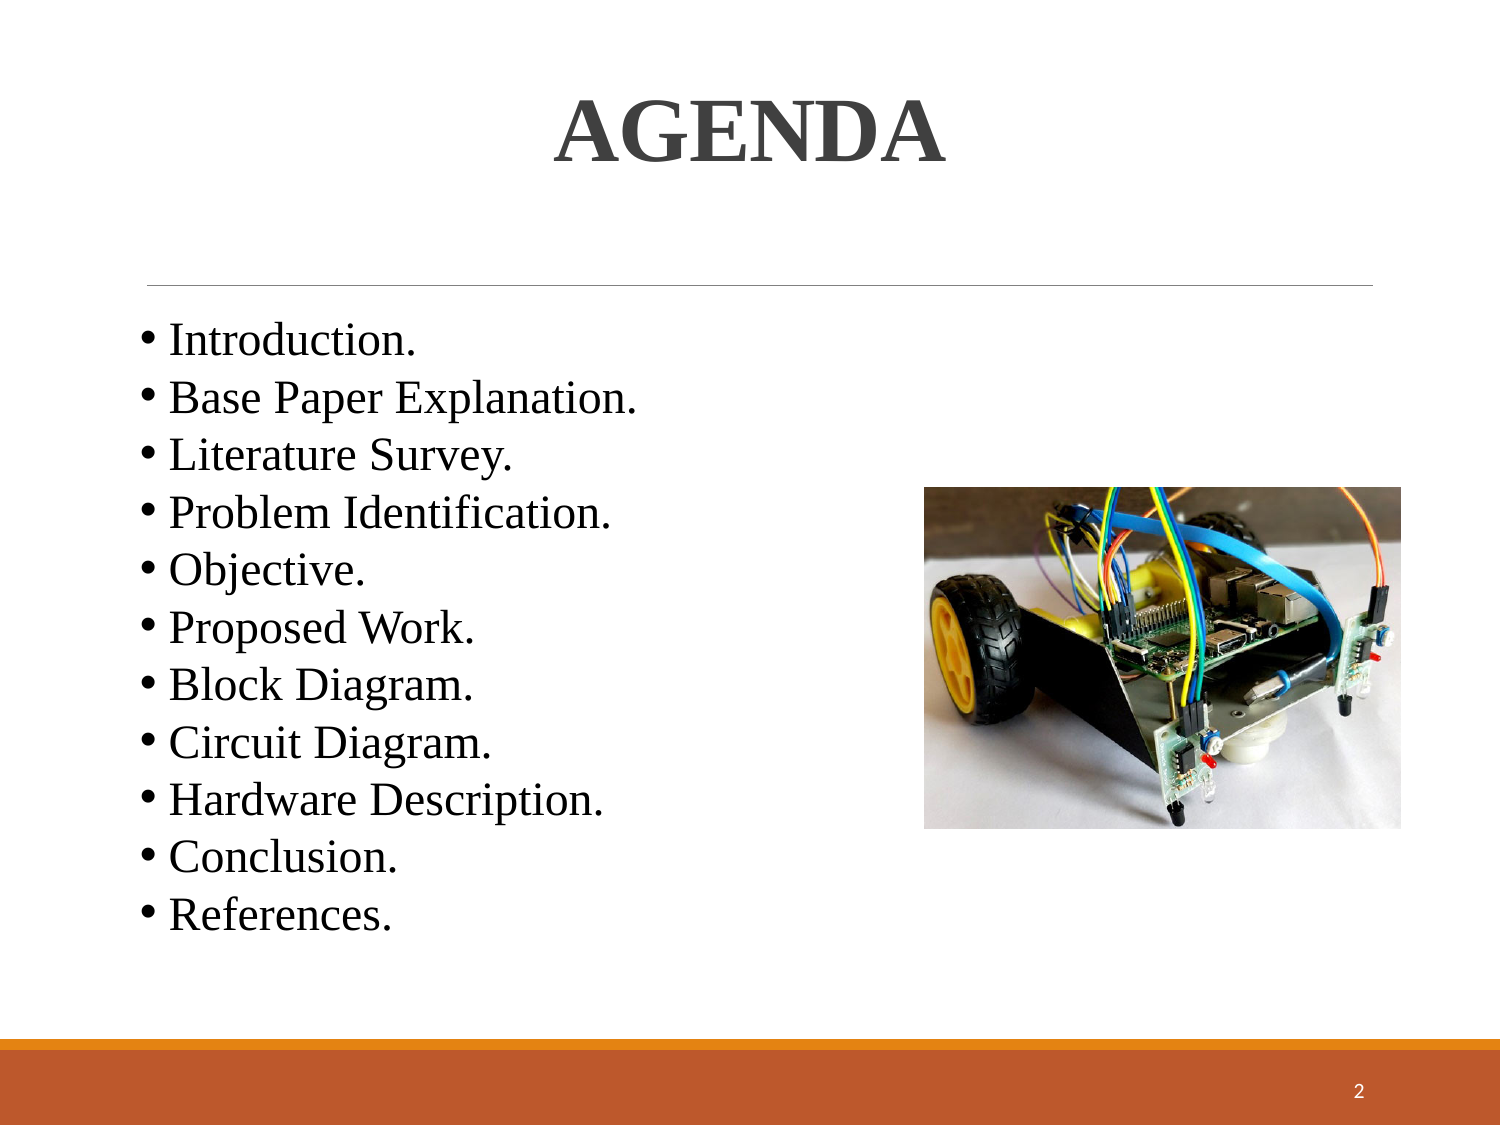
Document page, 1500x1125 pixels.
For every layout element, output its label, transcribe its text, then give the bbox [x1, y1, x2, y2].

text_box Introduction. Base Paper Explanation. Literature Survey. Problem Identification. Objective. Proposed Work. Block Diagram. Circuit Diagram. Hardware Description. Conclusion. References. [125, 300, 1438, 948]
title AGENDA [75, 78, 1425, 188]
picture [924, 486, 1401, 829]
slide_number 2 [1218, 1059, 1380, 1120]
